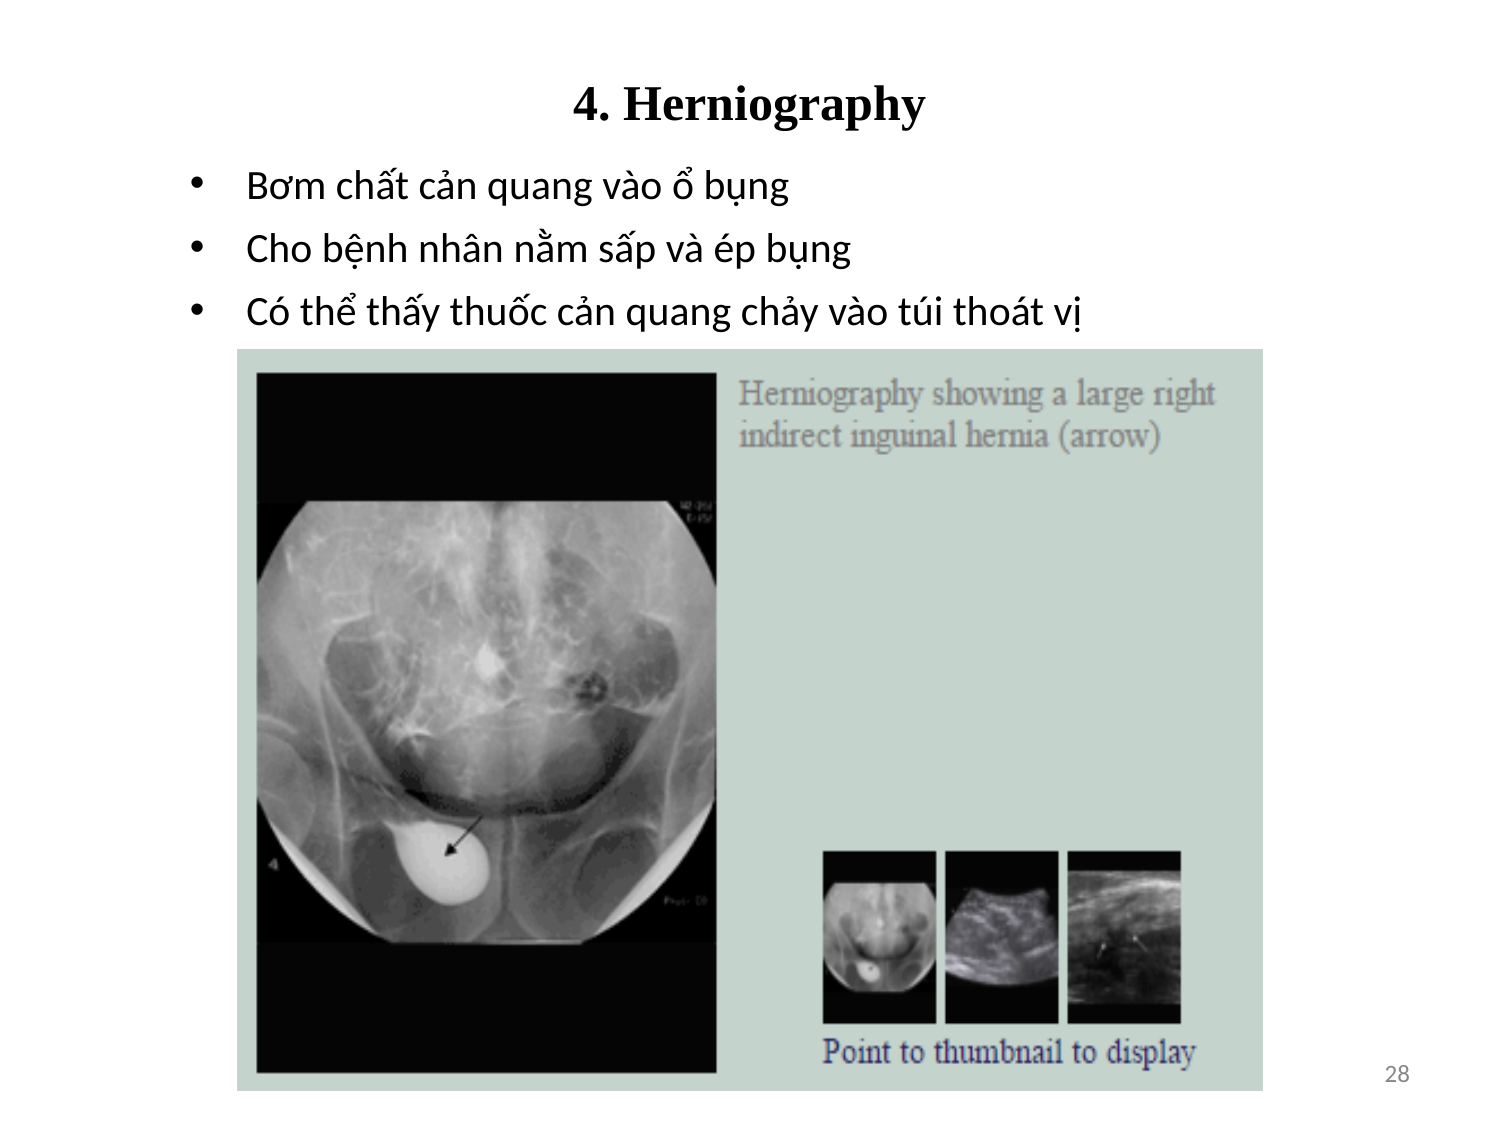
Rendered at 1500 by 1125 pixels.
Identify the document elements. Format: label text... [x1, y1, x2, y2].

picture [237, 349, 1263, 1091]
text_box 4. Herniography [549, 62, 950, 138]
slide_number ‹#› [1074, 1042, 1425, 1103]
text_box Bơm chất cản quang vào ổ bụng Cho bệnh nhân nằm sấp và ép bụng Có thể thấy thuốc cản quang chảy vào túi thoát vị [174, 149, 1300, 342]
